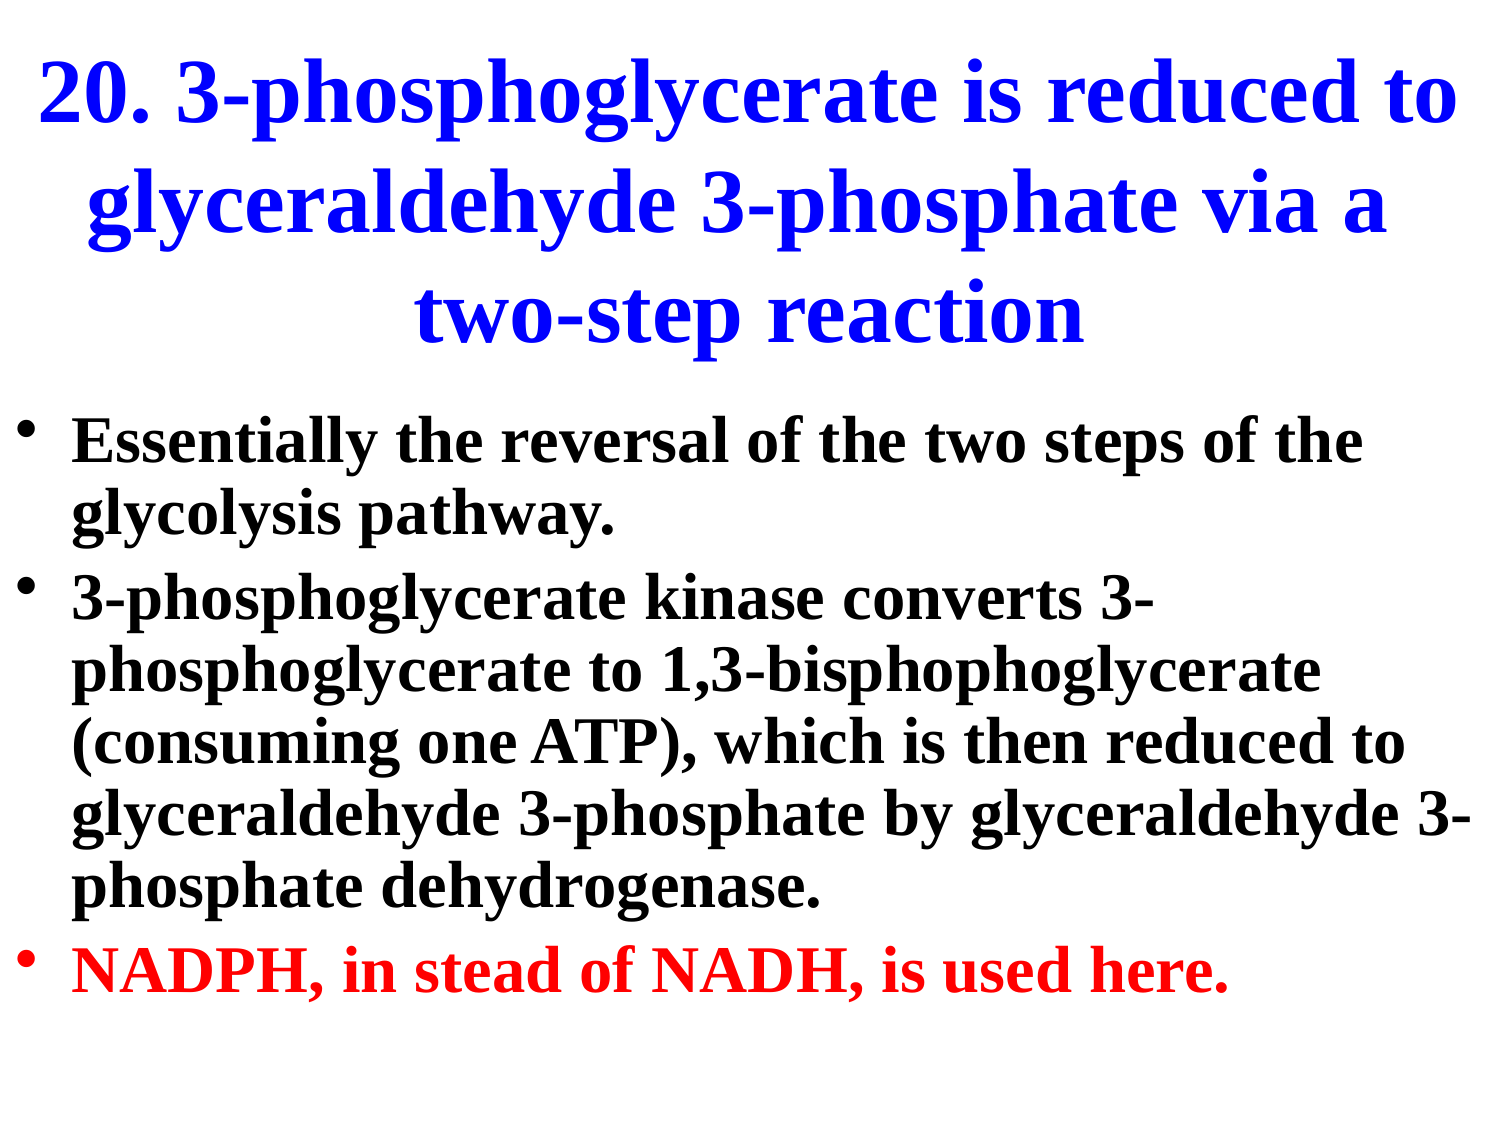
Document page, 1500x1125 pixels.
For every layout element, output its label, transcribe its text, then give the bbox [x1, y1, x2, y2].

title 20. 3-phosphoglycerate is reduced to glyceraldehyde 3-phosphate via a two-step reaction [0, 101, 1500, 290]
list Essentially the reversal of the two steps of the glycolysis pathway. 3-phosphoglycerate kinase converts 3-phosphoglycerate to 1,3-bisphophoglycerate (consuming one ATP), which is then reduced to glyceraldehyde 3-phosphate by glyceraldehyde 3-phosphate dehydrogenase. NADPH, in stead of NADH, is used here. [0, 396, 1500, 1073]
